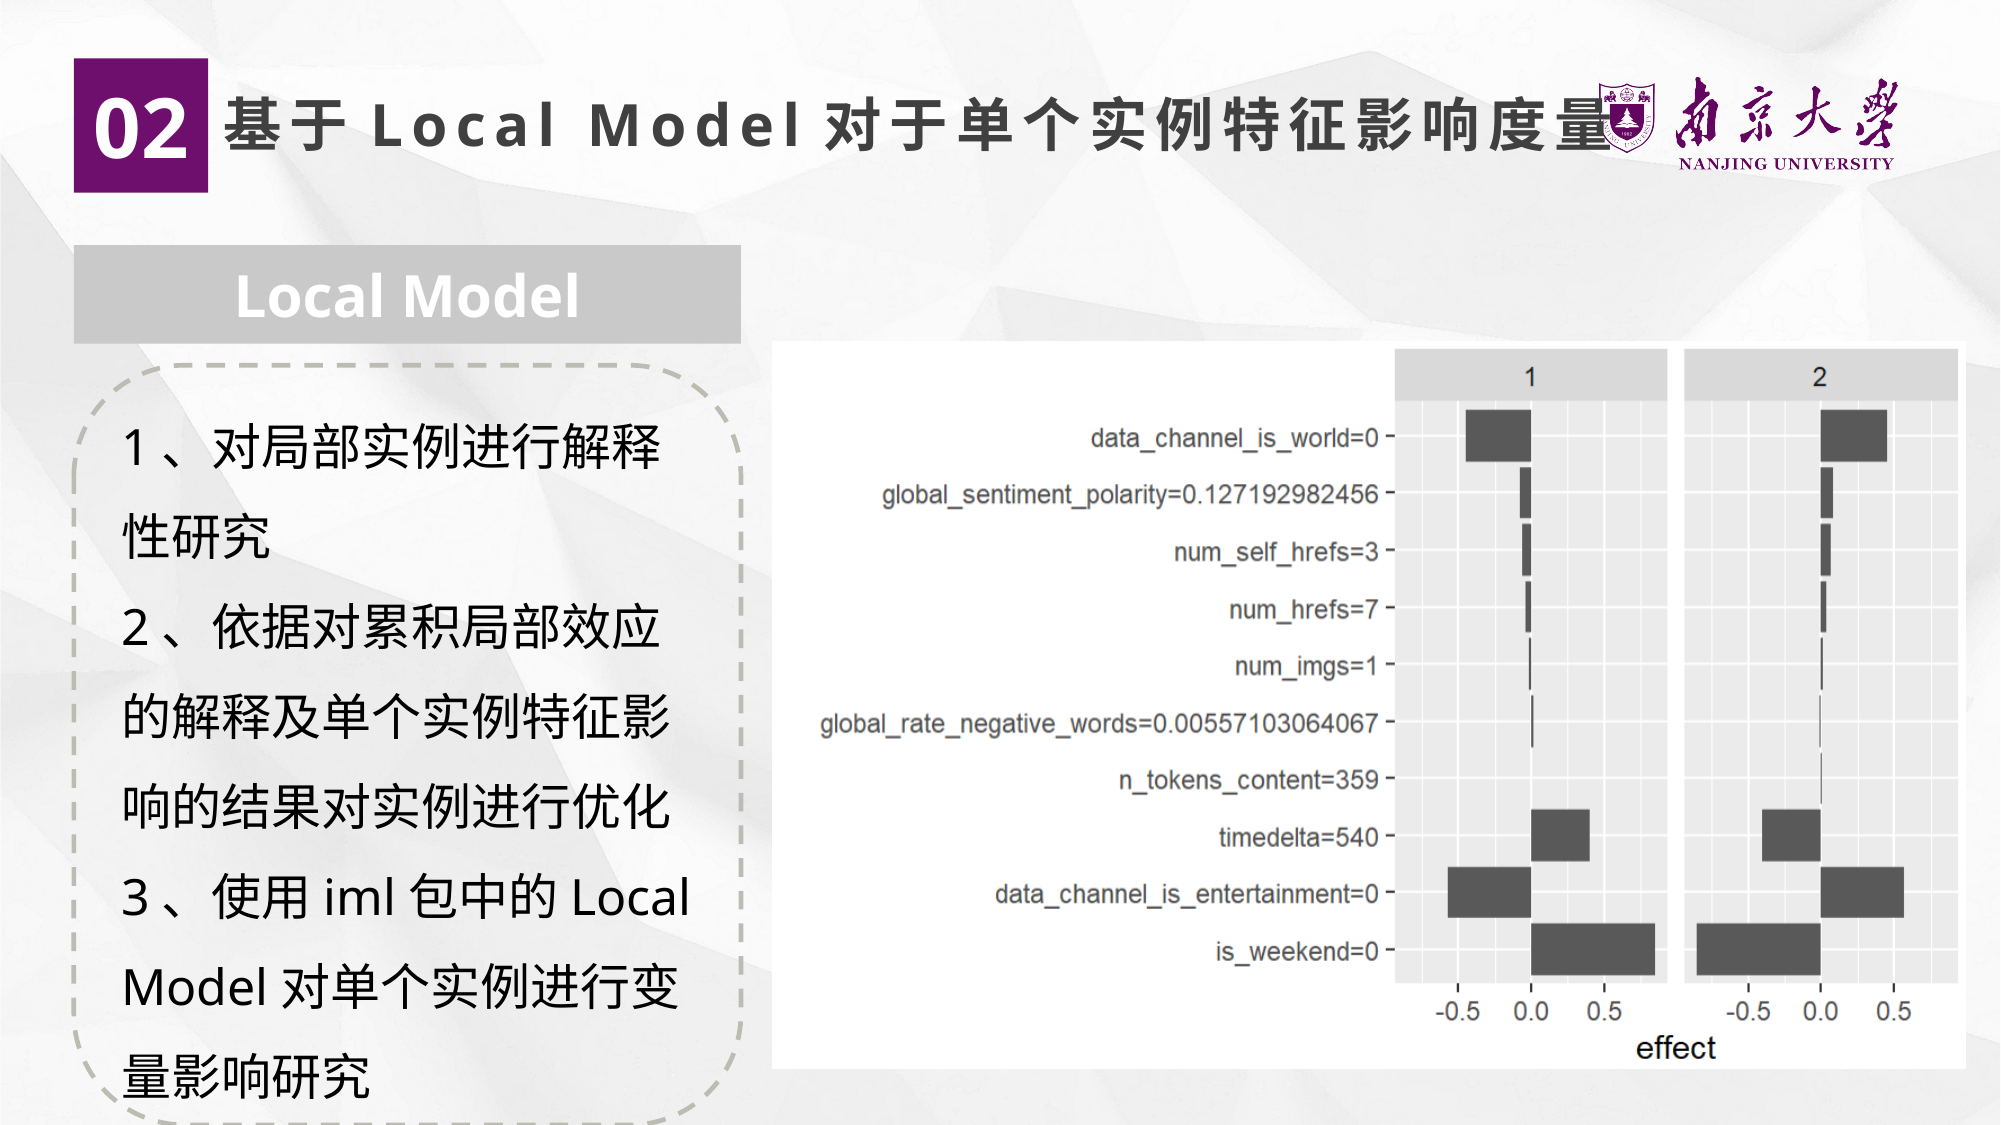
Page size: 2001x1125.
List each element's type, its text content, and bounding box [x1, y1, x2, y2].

text_box 1、对局部实例进行解释性研究 2、依据对累积局部效应的解释及单个实例特征影响的结果对实例进行优化 3、使用iml包中的Local Model对单个实例进行变量影响研究 [72, 364, 742, 1125]
text_box 基于Local Model对于单个实例特征影响度量 [239, 80, 1599, 166]
picture [0, 0, 2001, 1125]
text_box Local Model [73, 244, 742, 345]
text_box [44, 58, 239, 193]
